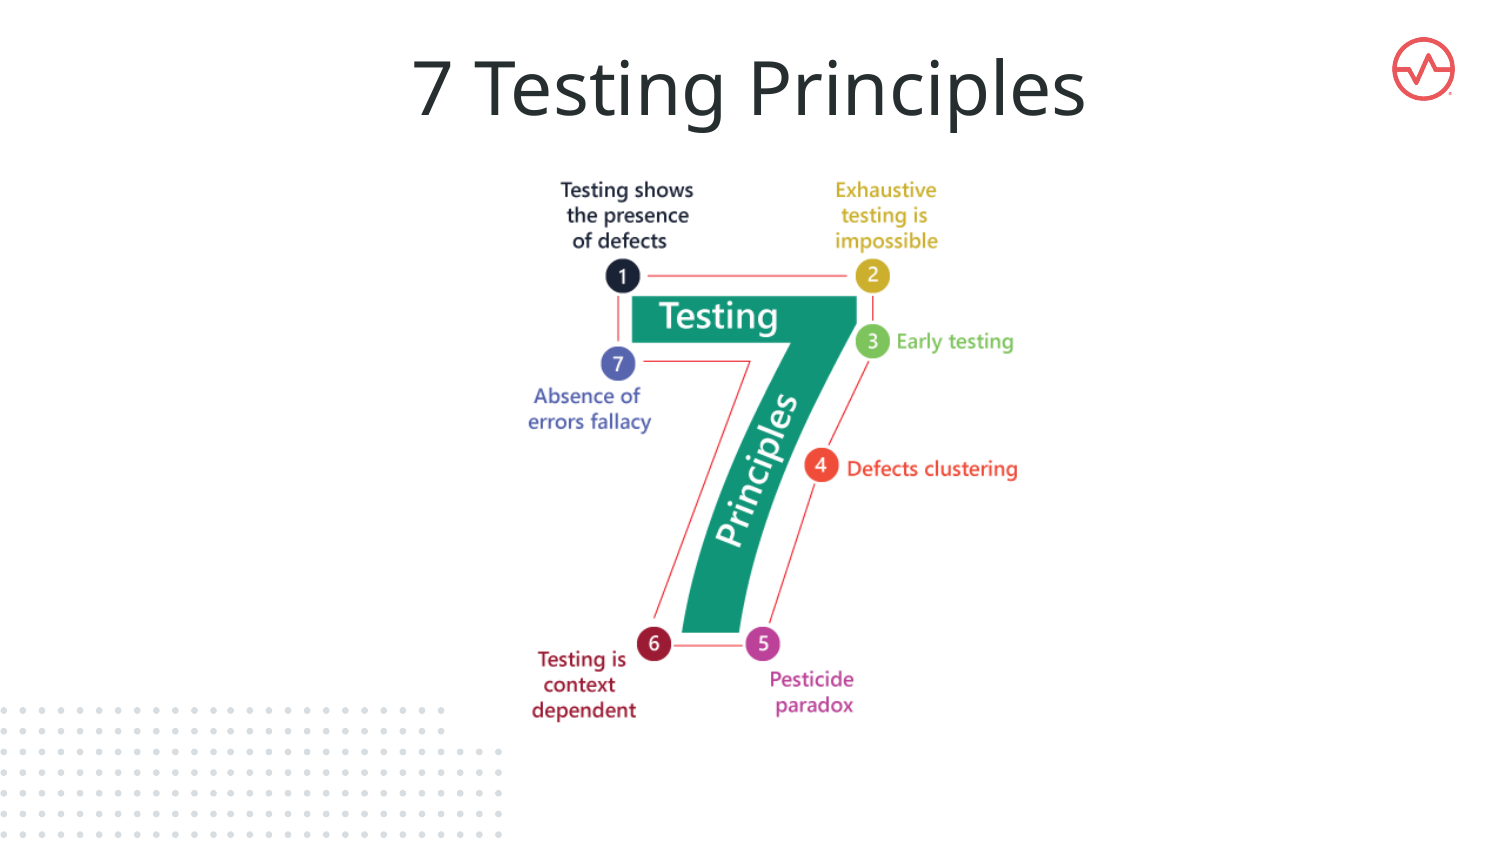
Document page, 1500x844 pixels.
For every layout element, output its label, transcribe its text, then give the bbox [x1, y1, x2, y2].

picture [0, 707, 217, 844]
picture [227, 137, 1045, 844]
text_box 7 Testing Principles [220, 37, 1280, 148]
picture [1391, 37, 1455, 101]
